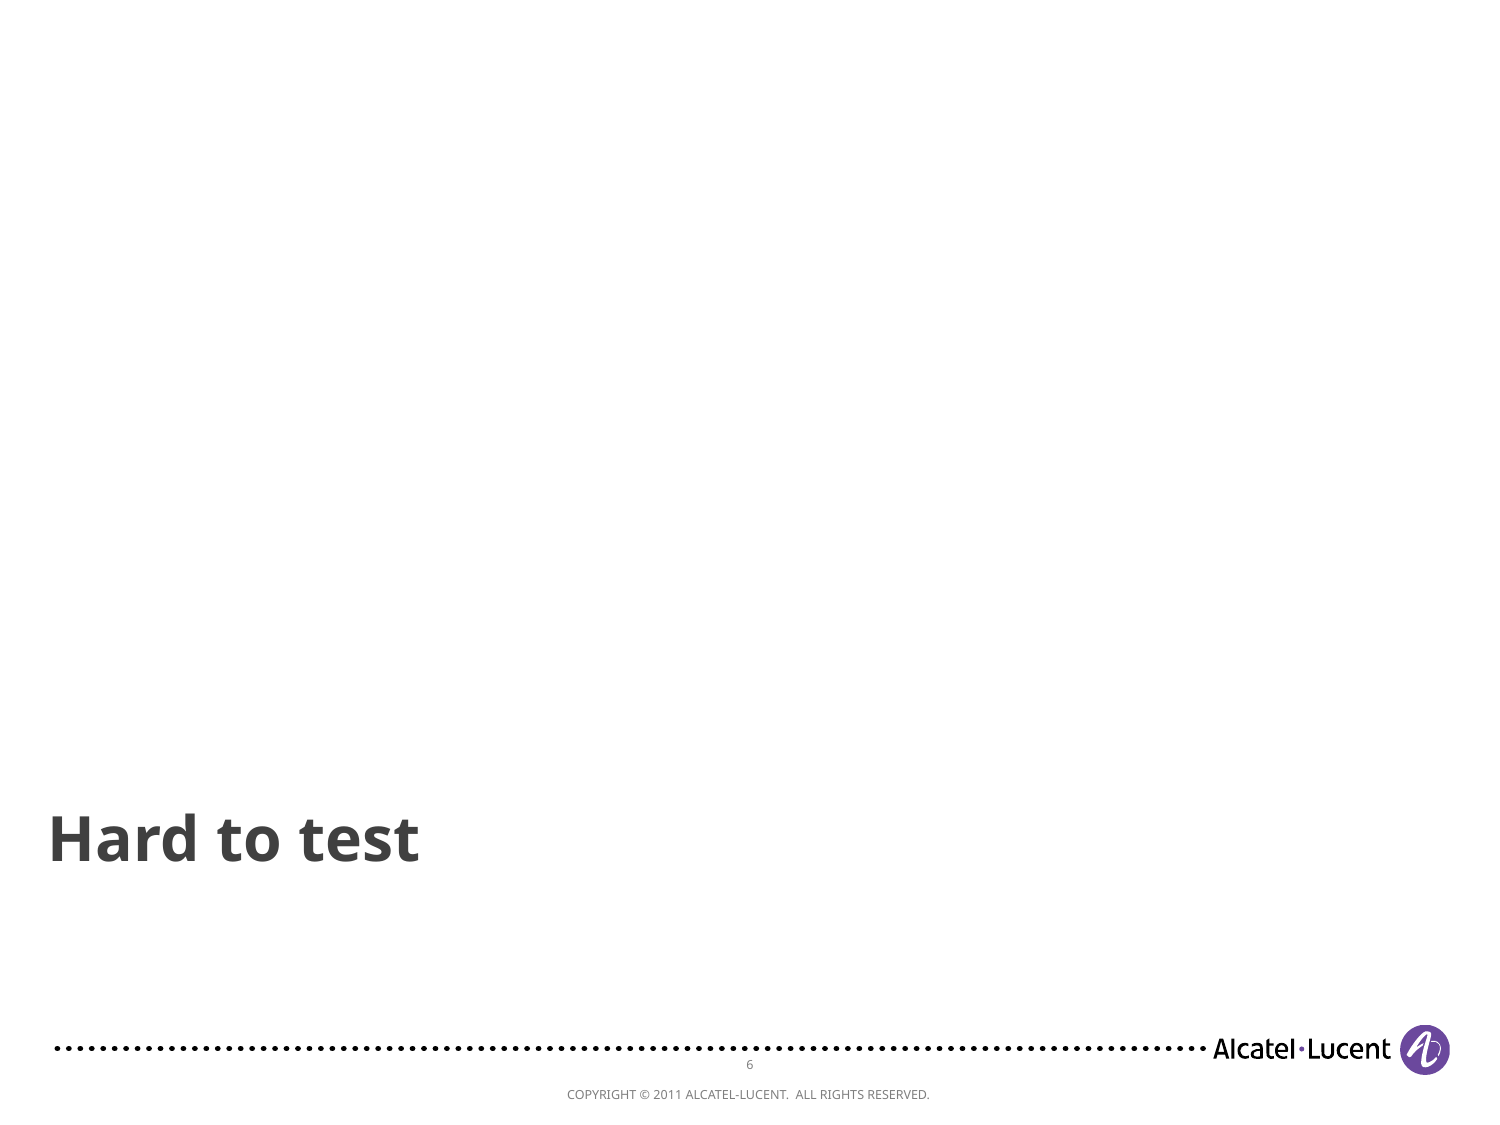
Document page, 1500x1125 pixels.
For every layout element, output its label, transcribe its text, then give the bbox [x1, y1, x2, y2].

title Hard to test [32, 695, 1450, 882]
